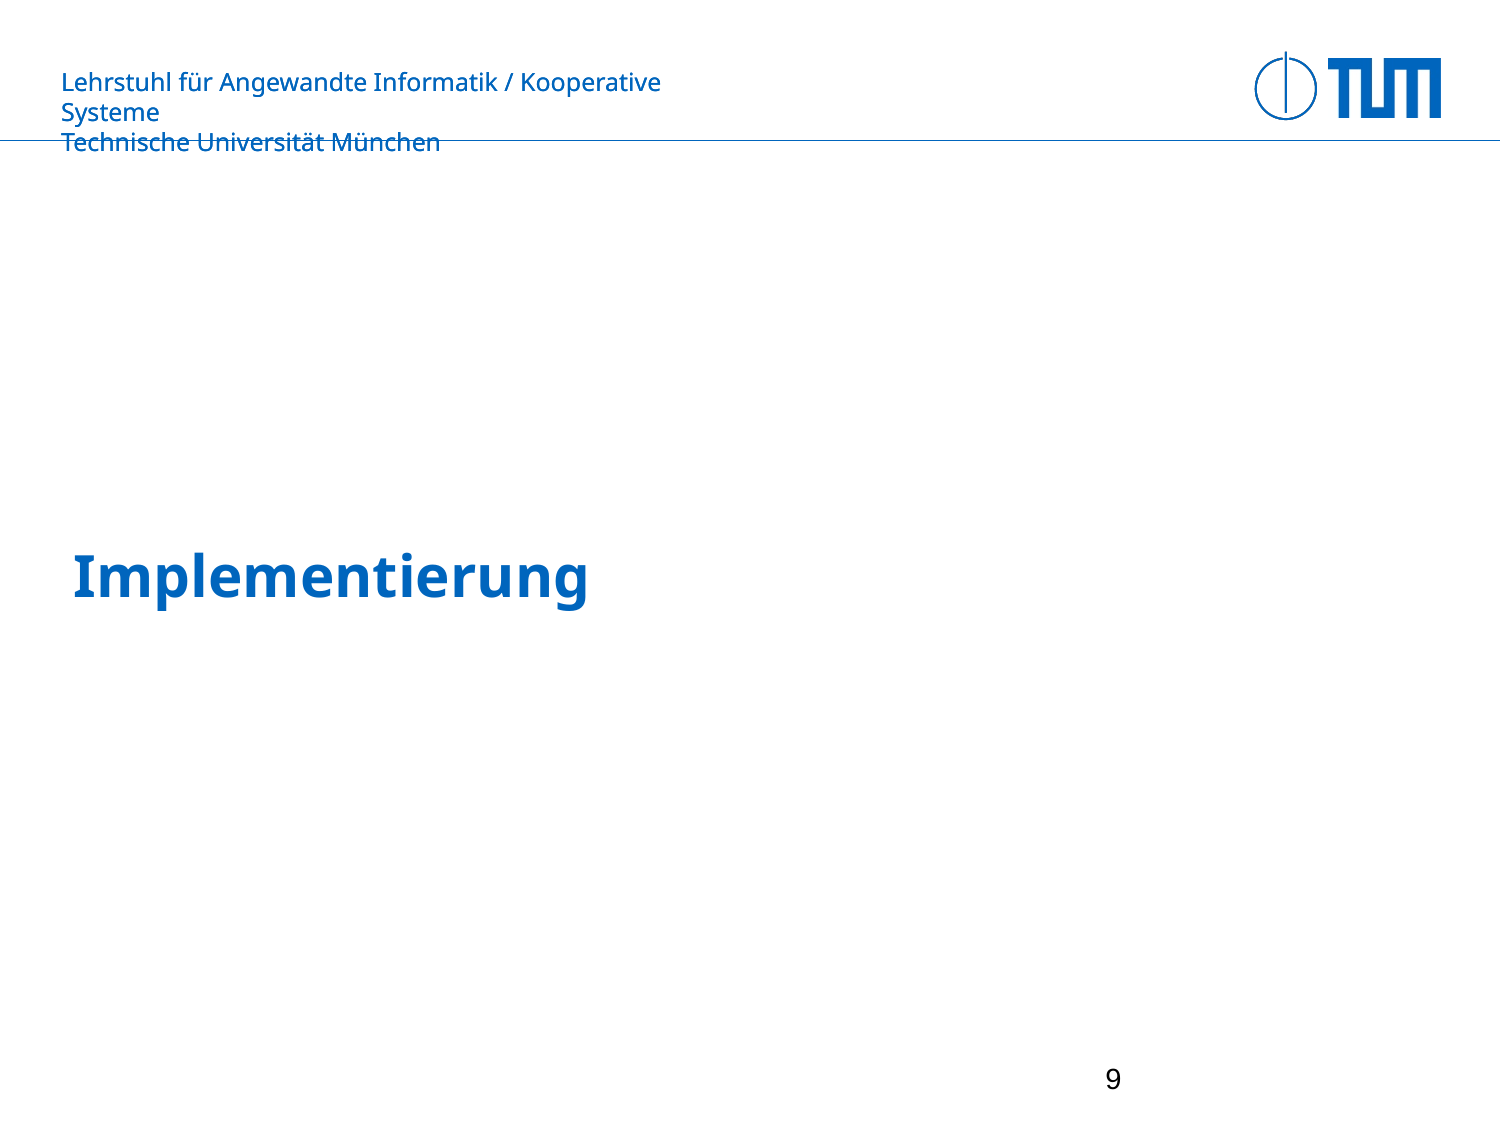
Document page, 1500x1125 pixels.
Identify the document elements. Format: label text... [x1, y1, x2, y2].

title Implementierung [58, 349, 1441, 591]
slide_number ‹#› [1090, 1042, 1441, 1103]
picture [1328, 58, 1441, 118]
picture [1250, 47, 1321, 125]
